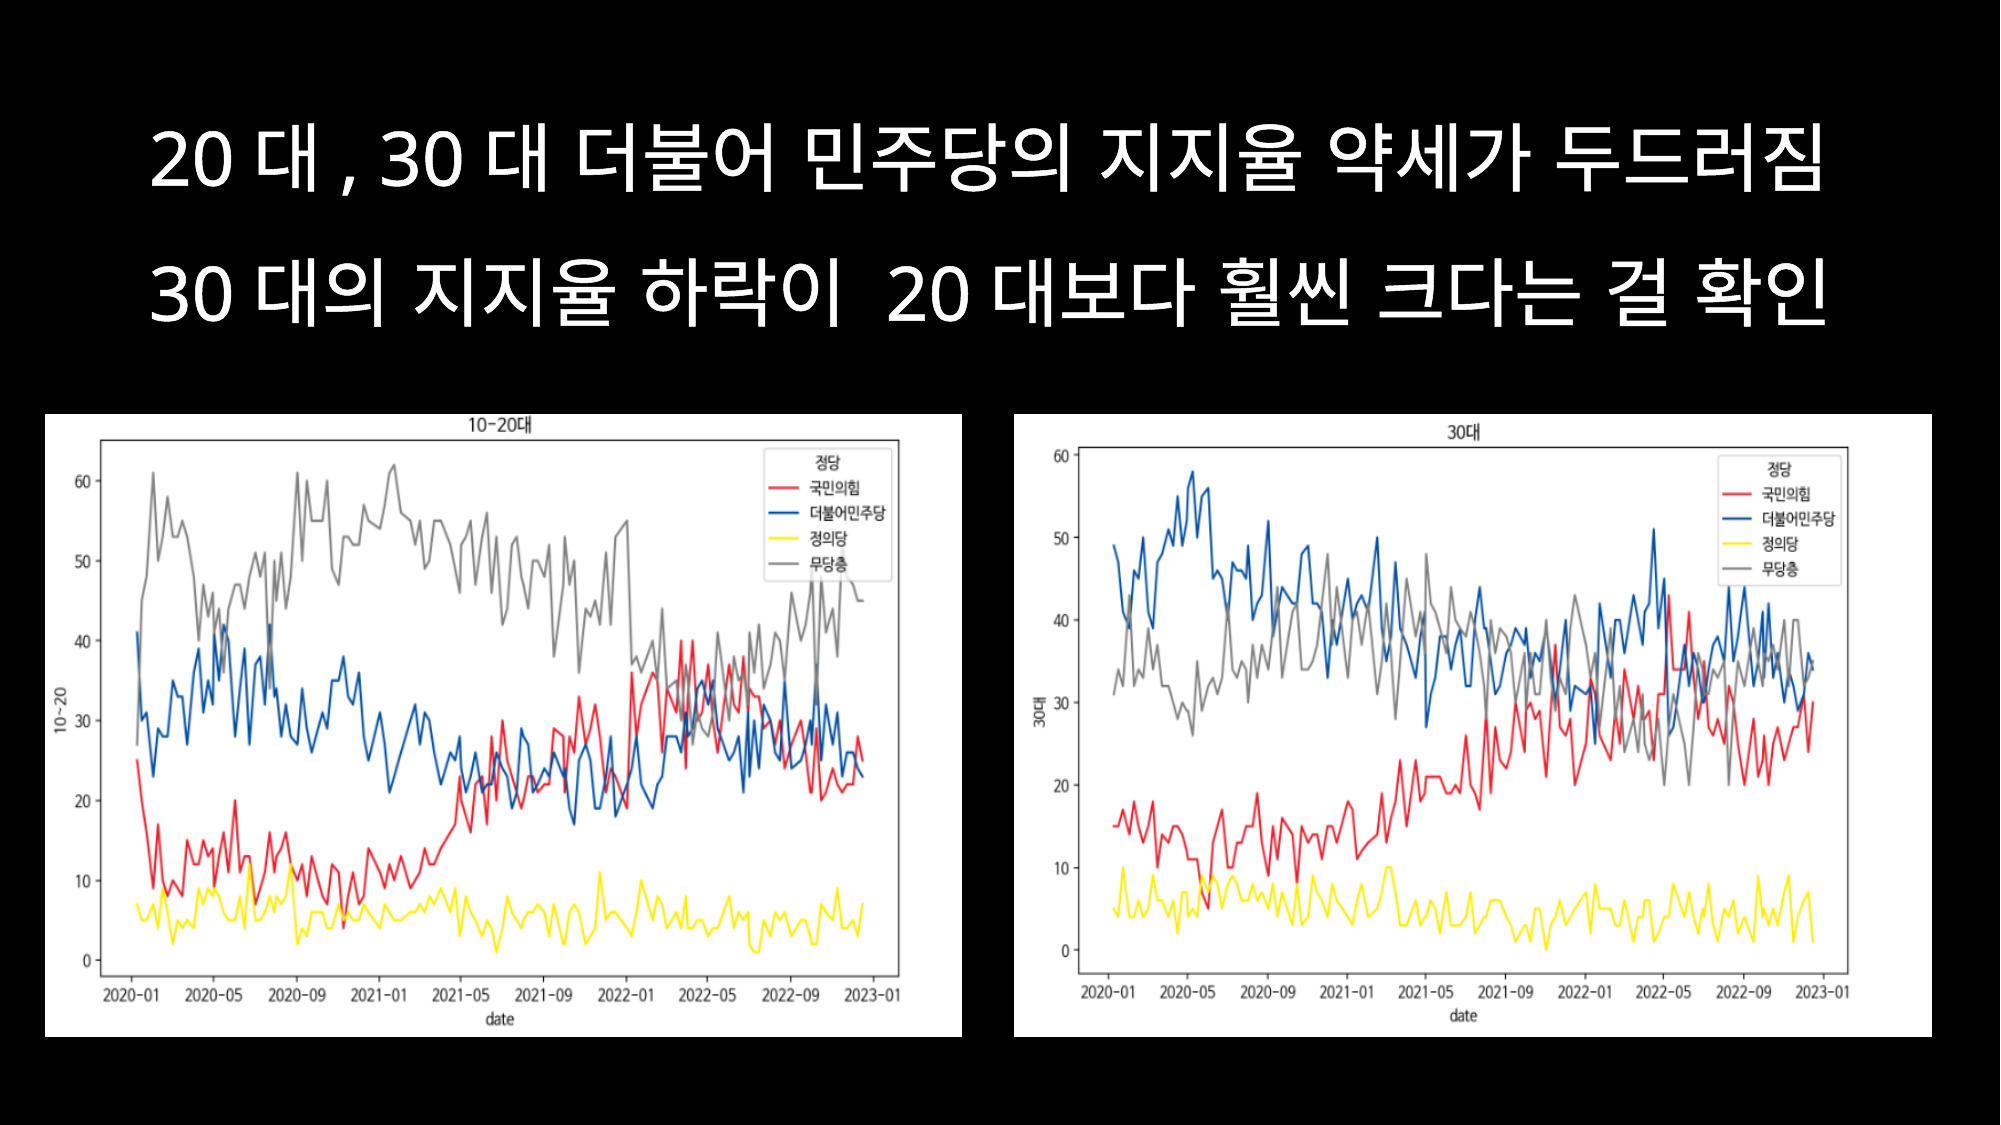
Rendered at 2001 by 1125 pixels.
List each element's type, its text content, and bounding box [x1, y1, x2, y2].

picture [44, 414, 962, 1037]
picture [1014, 414, 1932, 1037]
text_box 20대, 30대 더불어 민주당의 지지율 약세가 두드러짐 30대의 지지율 하락이 20대보다 훨씬 크다는 걸 확인 [134, 103, 1848, 343]
